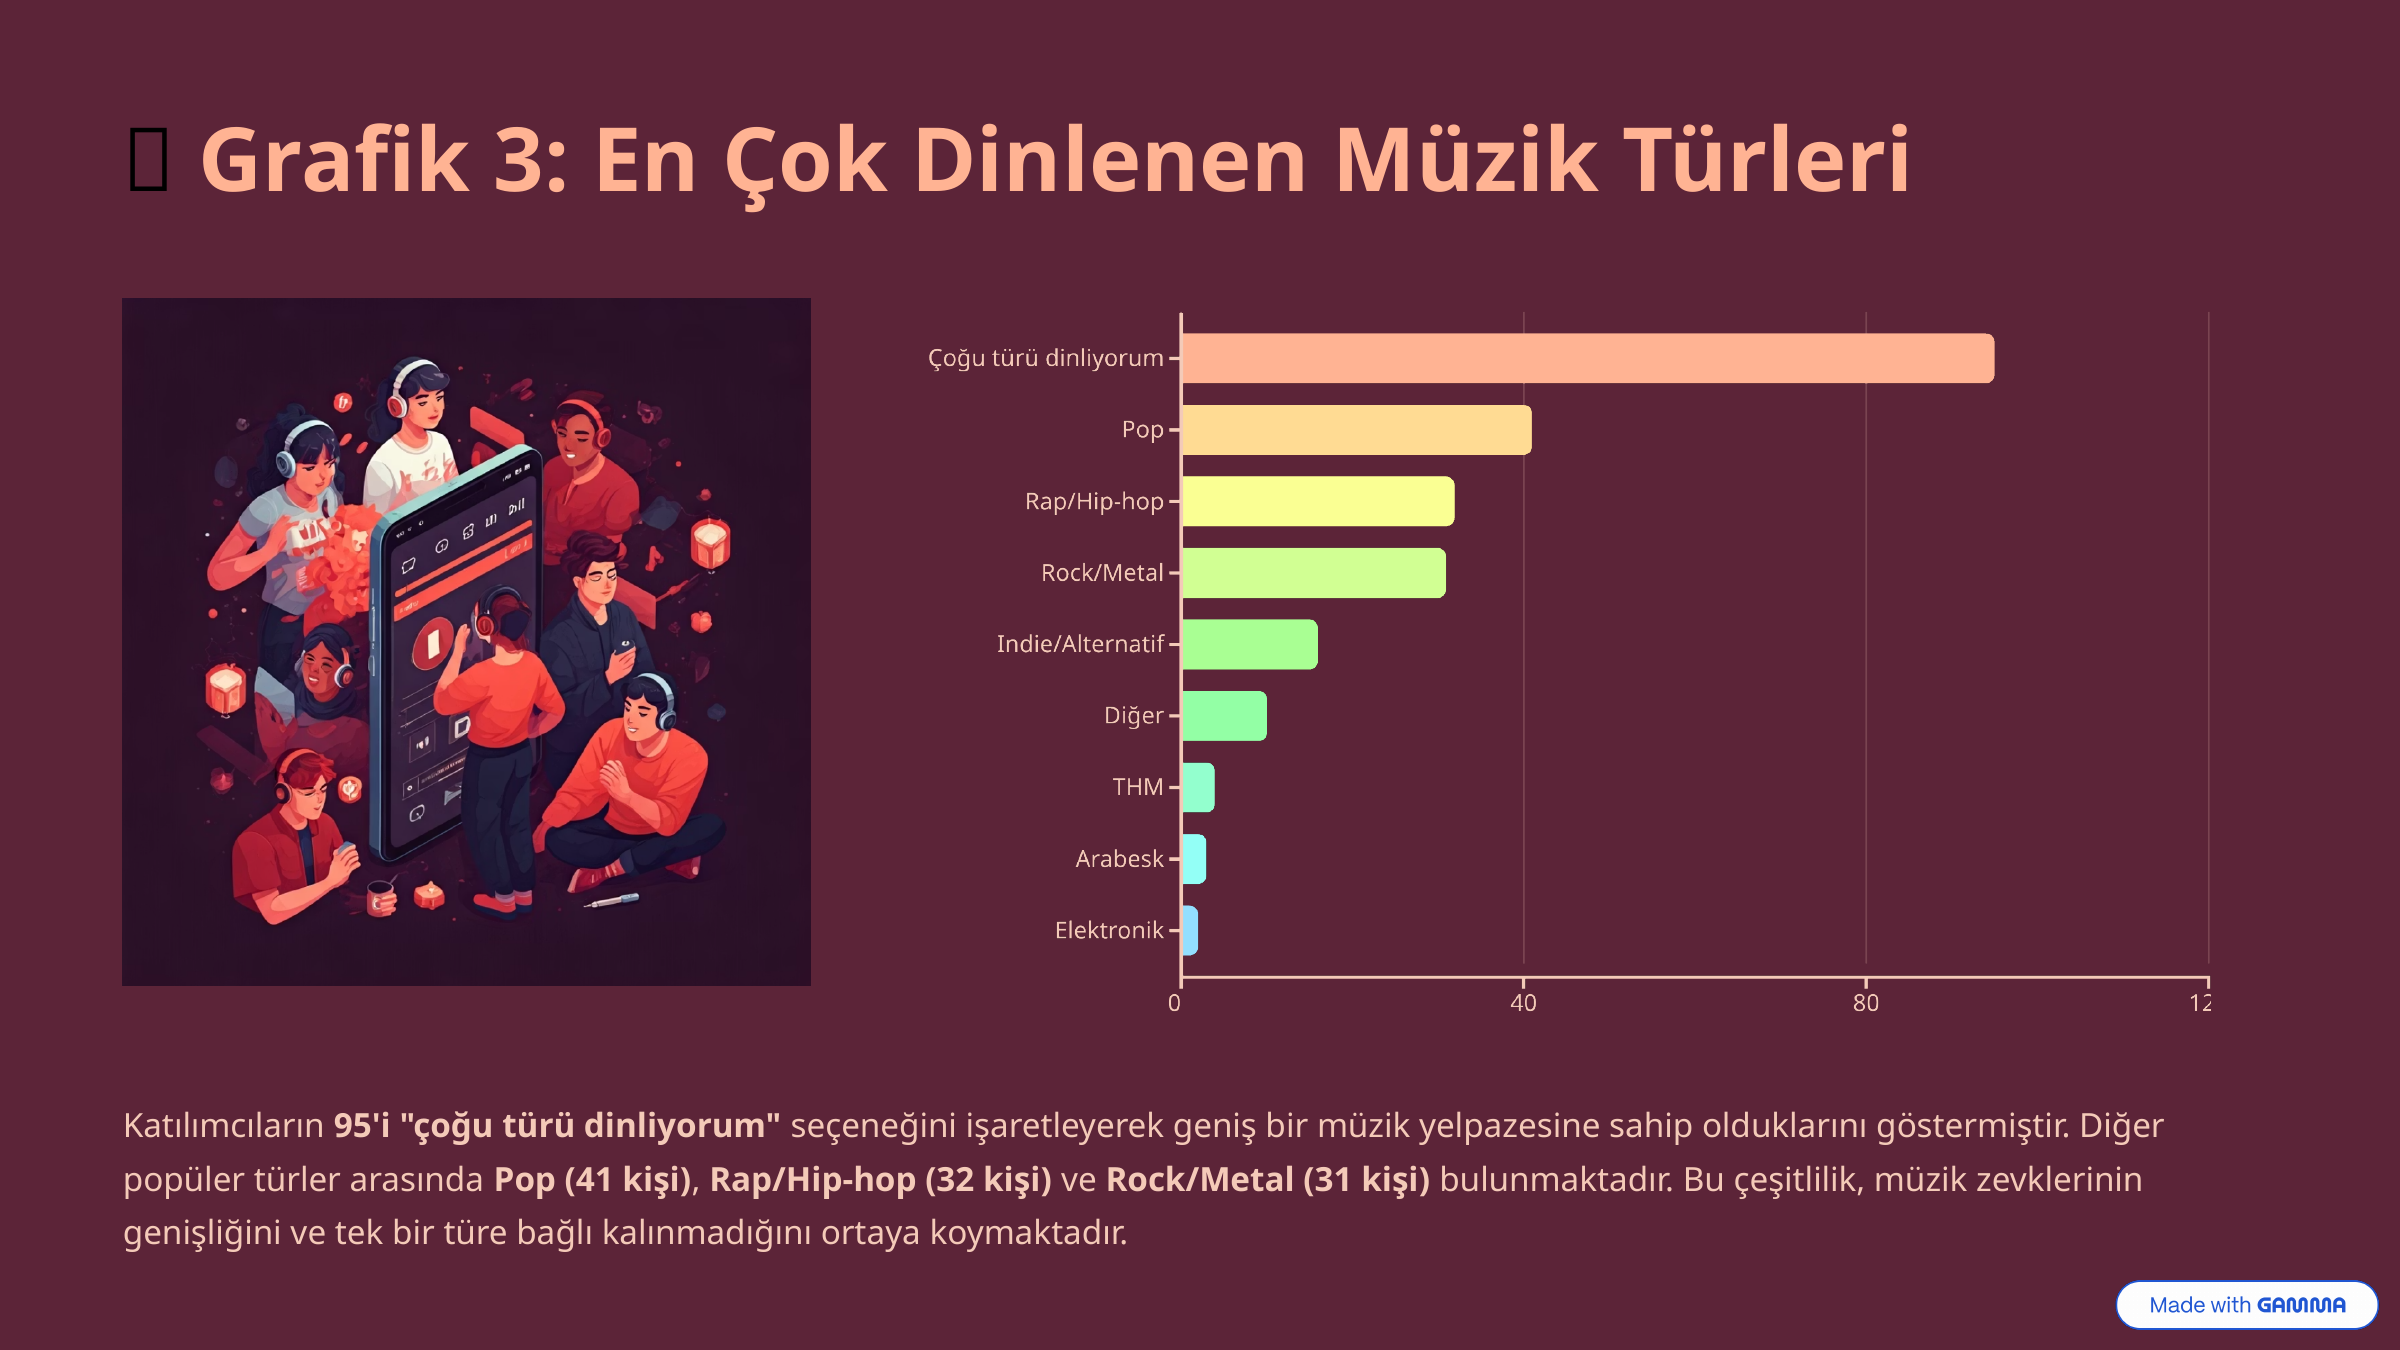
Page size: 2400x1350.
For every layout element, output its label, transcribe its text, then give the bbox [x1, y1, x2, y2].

picture [928, 298, 2211, 1017]
picture [122, 298, 811, 986]
text_box Katılımcıların 95'i "çoğu türü dinliyorum" seçeneğini işaretleyerek geniş bir müzik yelpazesine sahip olduklarını göstermiştir. Diğer popüler türler arasında Pop (41 kişi), Rap/Hip-hop (32 kişi) ve Rock/Metal (31 kişi) bulunmaktadır. Bu çeşitlilik, müzik zevklerinin genişliğini ve tek bir türe bağlı kalınmadığını ortaya koymaktadır. [122, 1091, 2277, 1252]
picture [2106, 1271, 2389, 1339]
text_box 📌 Grafik 3: En Çok Dinlenen Müzik Türleri [122, 98, 1951, 211]
